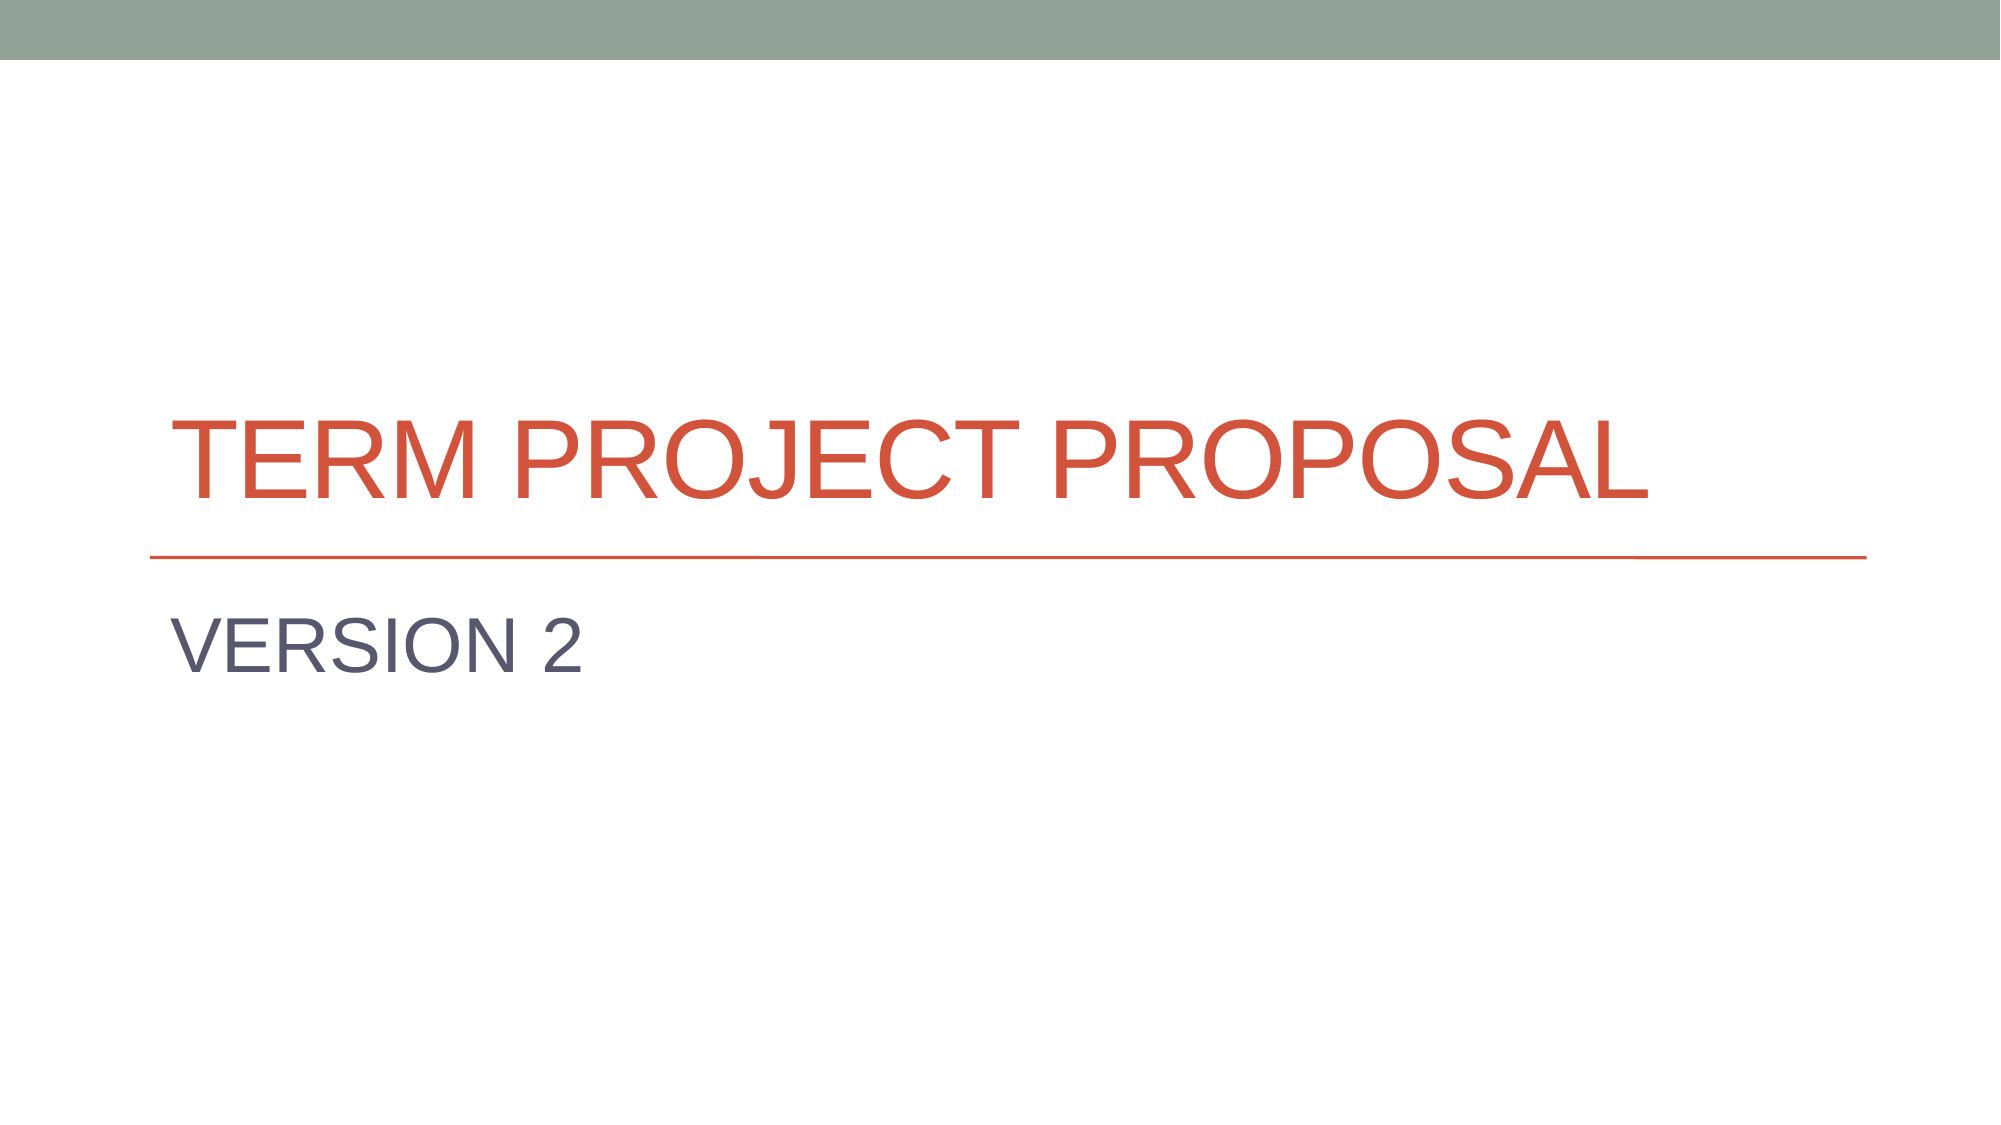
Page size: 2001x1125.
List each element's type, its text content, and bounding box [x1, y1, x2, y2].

subtitle VERSION 2 [150, 575, 1550, 863]
title Term project Proposal [150, 224, 1867, 542]
